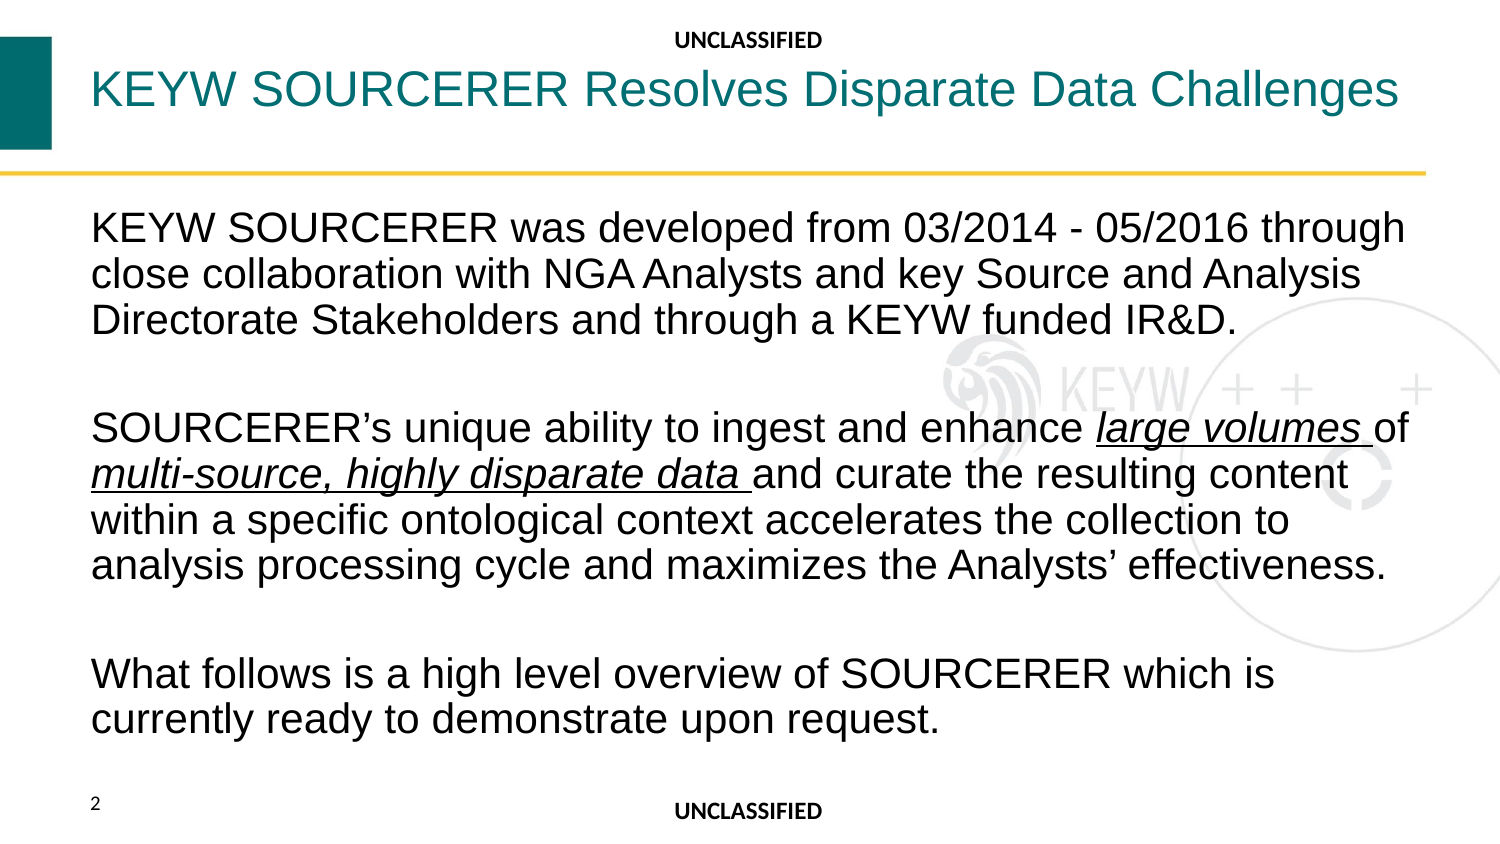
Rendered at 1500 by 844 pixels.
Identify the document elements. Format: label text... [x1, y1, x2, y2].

slide_number ‹#› [75, 784, 425, 827]
picture [0, 0, 1500, 844]
list KEYW SOURCERER was developed from 03/2014 - 05/2016 through close collaboration with NGA Analysts and key Source and Analysis Directorate Stakeholders and through a KEYW funded IR&D. SOURCERER’s unique ability to ingest and enhance large volumes of multi-source, highly disparate data and curate the resulting content within a specific ontological context accelerates the collection to analysis processing cycle and maximizes the Analysts’ effectiveness. What follows is a high level overview of SOURCERER which is currently ready to demonstrate upon request. [75, 198, 1425, 784]
text_box UNCLASSIFIED [659, 787, 840, 833]
text_box UNCLASSIFIED [659, 15, 840, 62]
title KEYW SOURCERER Resolves Disparate Data Challenges [75, 49, 1425, 145]
